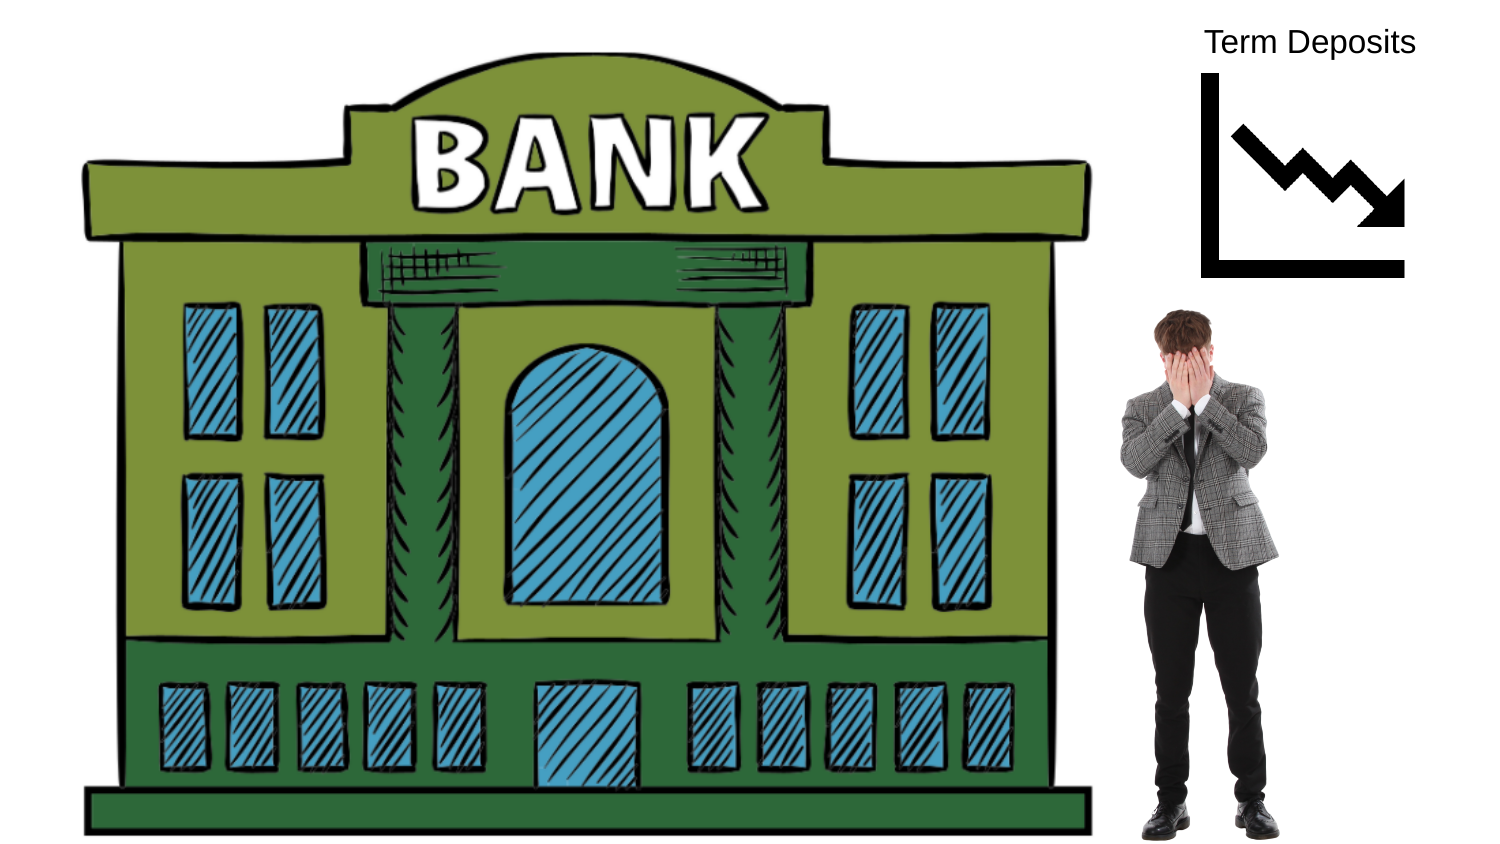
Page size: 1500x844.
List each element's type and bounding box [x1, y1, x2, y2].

text_box [1159, 12, 1500, 320]
picture [65, 49, 1109, 844]
picture [1120, 309, 1280, 842]
